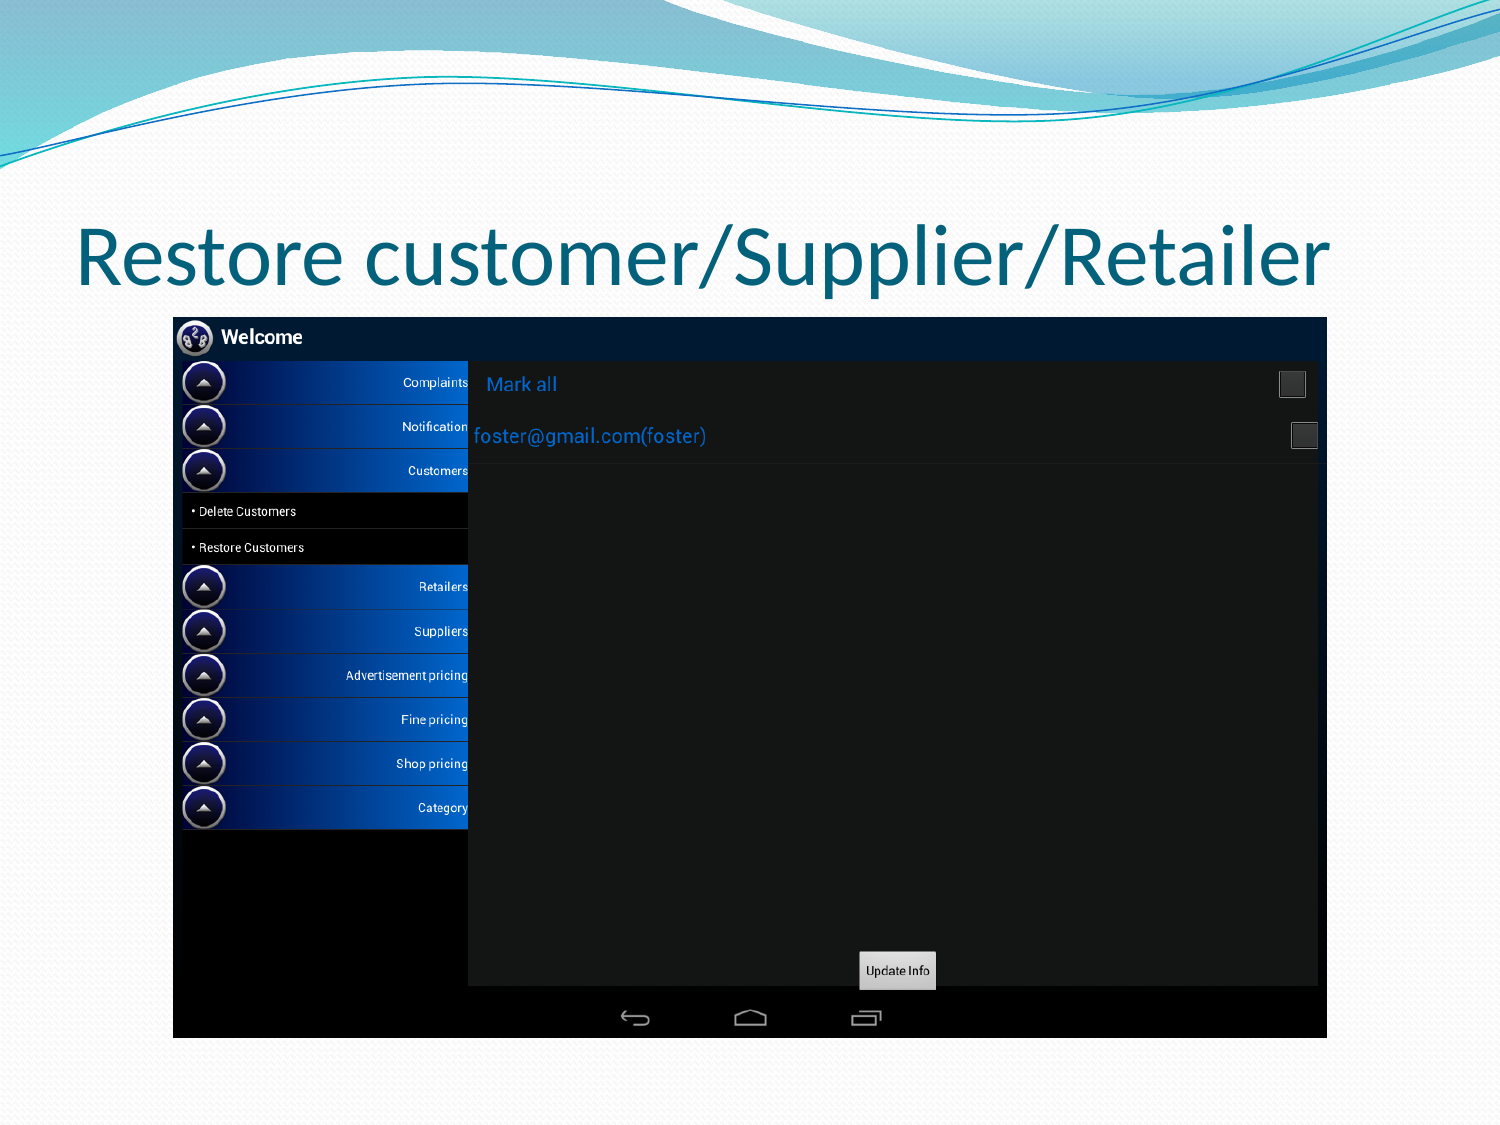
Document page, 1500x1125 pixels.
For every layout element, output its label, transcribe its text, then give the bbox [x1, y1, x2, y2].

title Restore customer/Supplier/Retailer [75, 115, 1425, 303]
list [173, 317, 1327, 1038]
